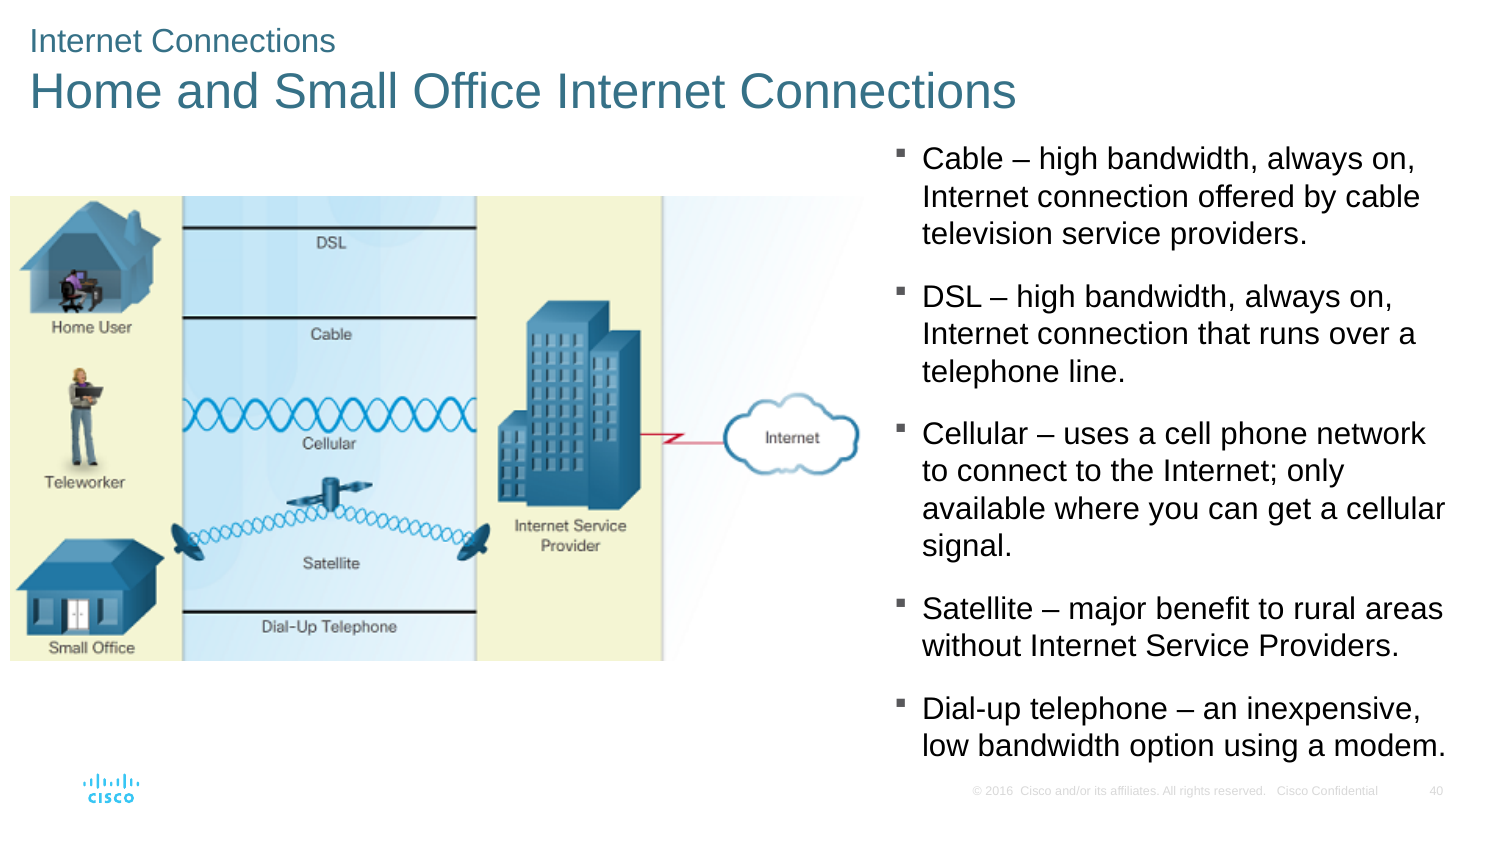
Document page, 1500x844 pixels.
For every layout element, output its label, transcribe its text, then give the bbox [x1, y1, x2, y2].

title Internet Connections Home and Small Office Internet Connections [14, 6, 1500, 131]
list Cable – high bandwidth, always on, Internet connection offered by cable television service providers. DSL – high bandwidth, always on, Internet connection that runs over a telephone line. Cellular – uses a cell phone network to connect to the Internet; only available where you can get a cellular signal. Satellite – major benefit to rural areas without Internet Service Providers. Dial-up telephone – an inexpensive, low bandwidth option using a modem. [879, 131, 1489, 812]
picture [9, 195, 864, 661]
